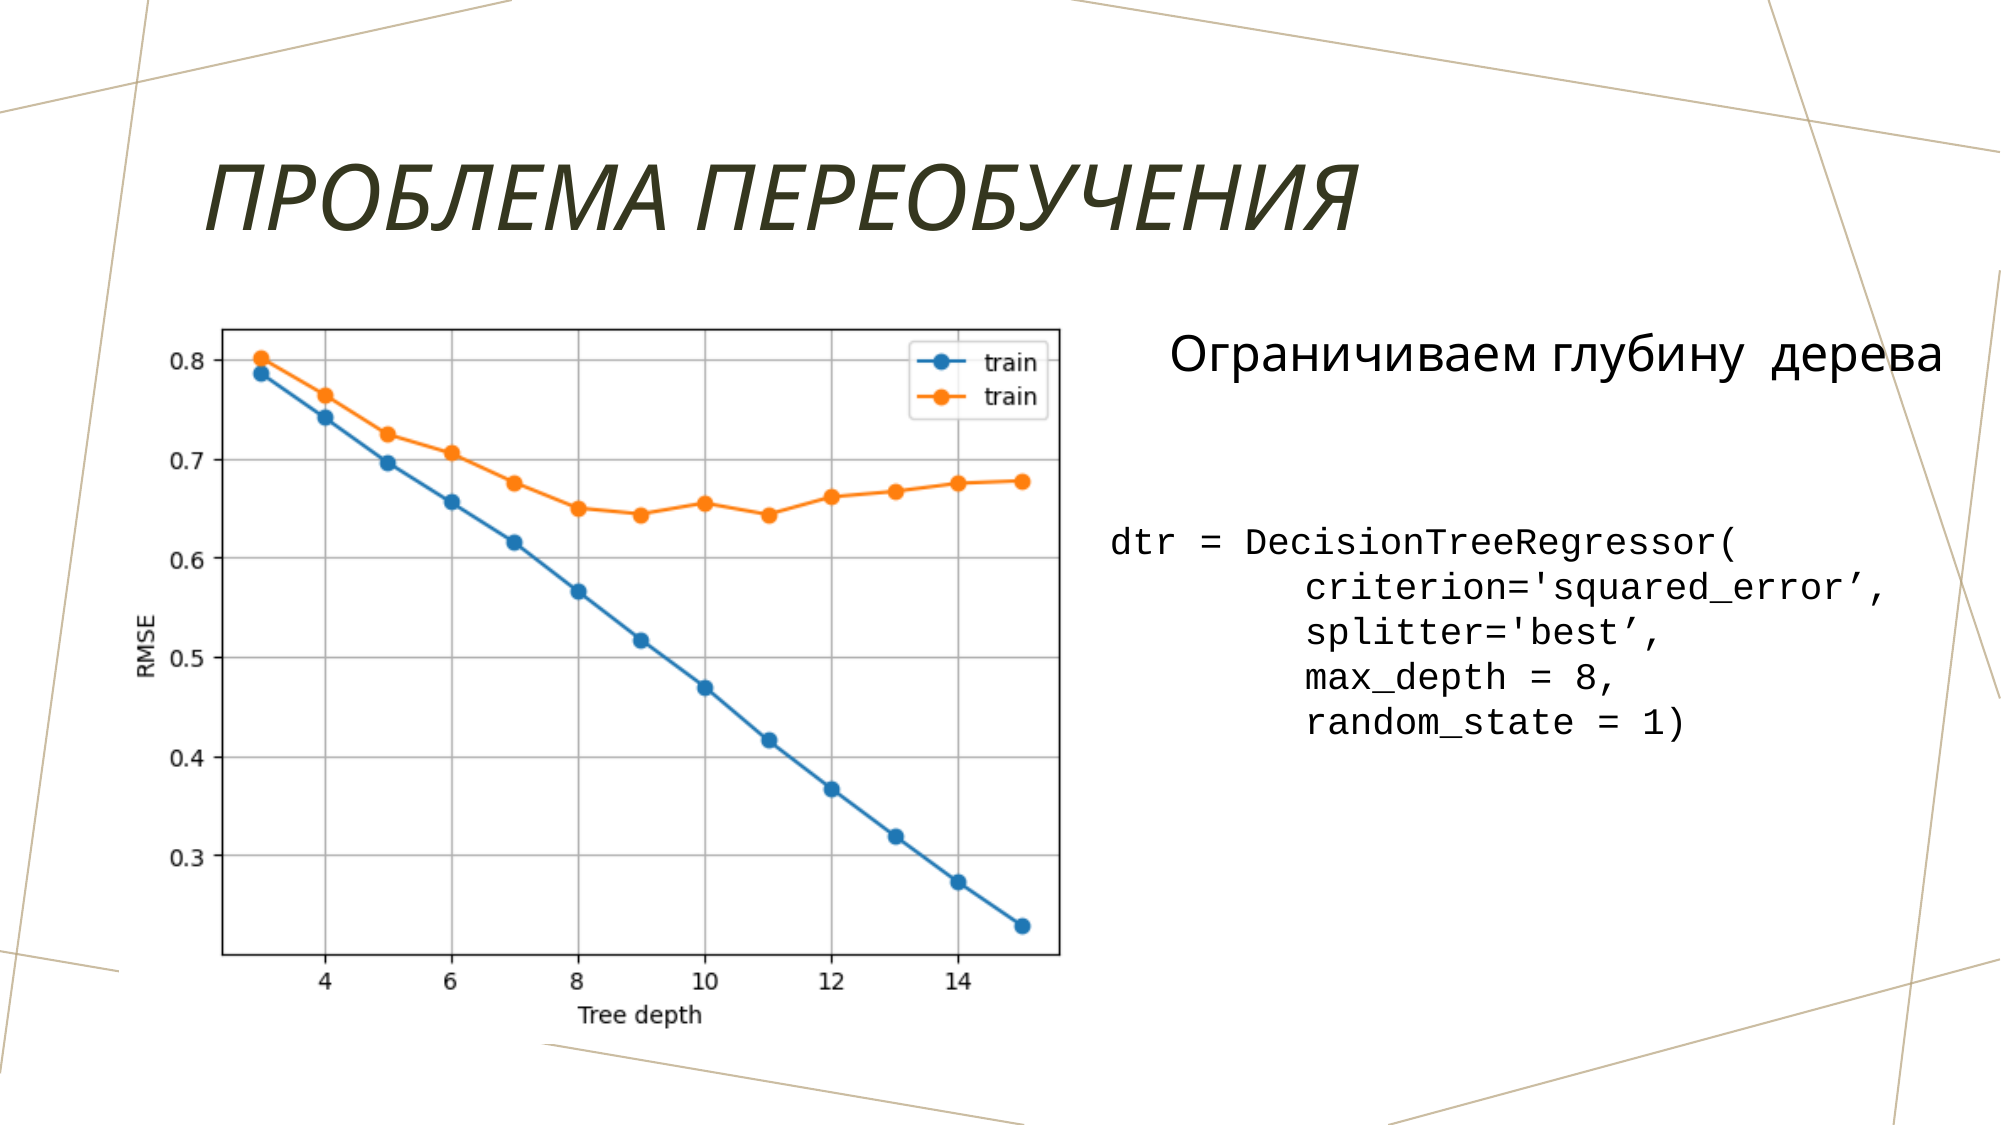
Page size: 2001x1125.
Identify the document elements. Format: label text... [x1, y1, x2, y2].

text_box dtr = DecisionTreeRegressor( criterion='squared_error’, splitter='best’, max_depth = 8, random_state = 1) [1095, 509, 1960, 750]
title Проблема переобучения [187, 87, 1813, 315]
picture [119, 314, 1076, 1044]
text_box Ограничиваем глубину дерева [1155, 314, 1960, 389]
